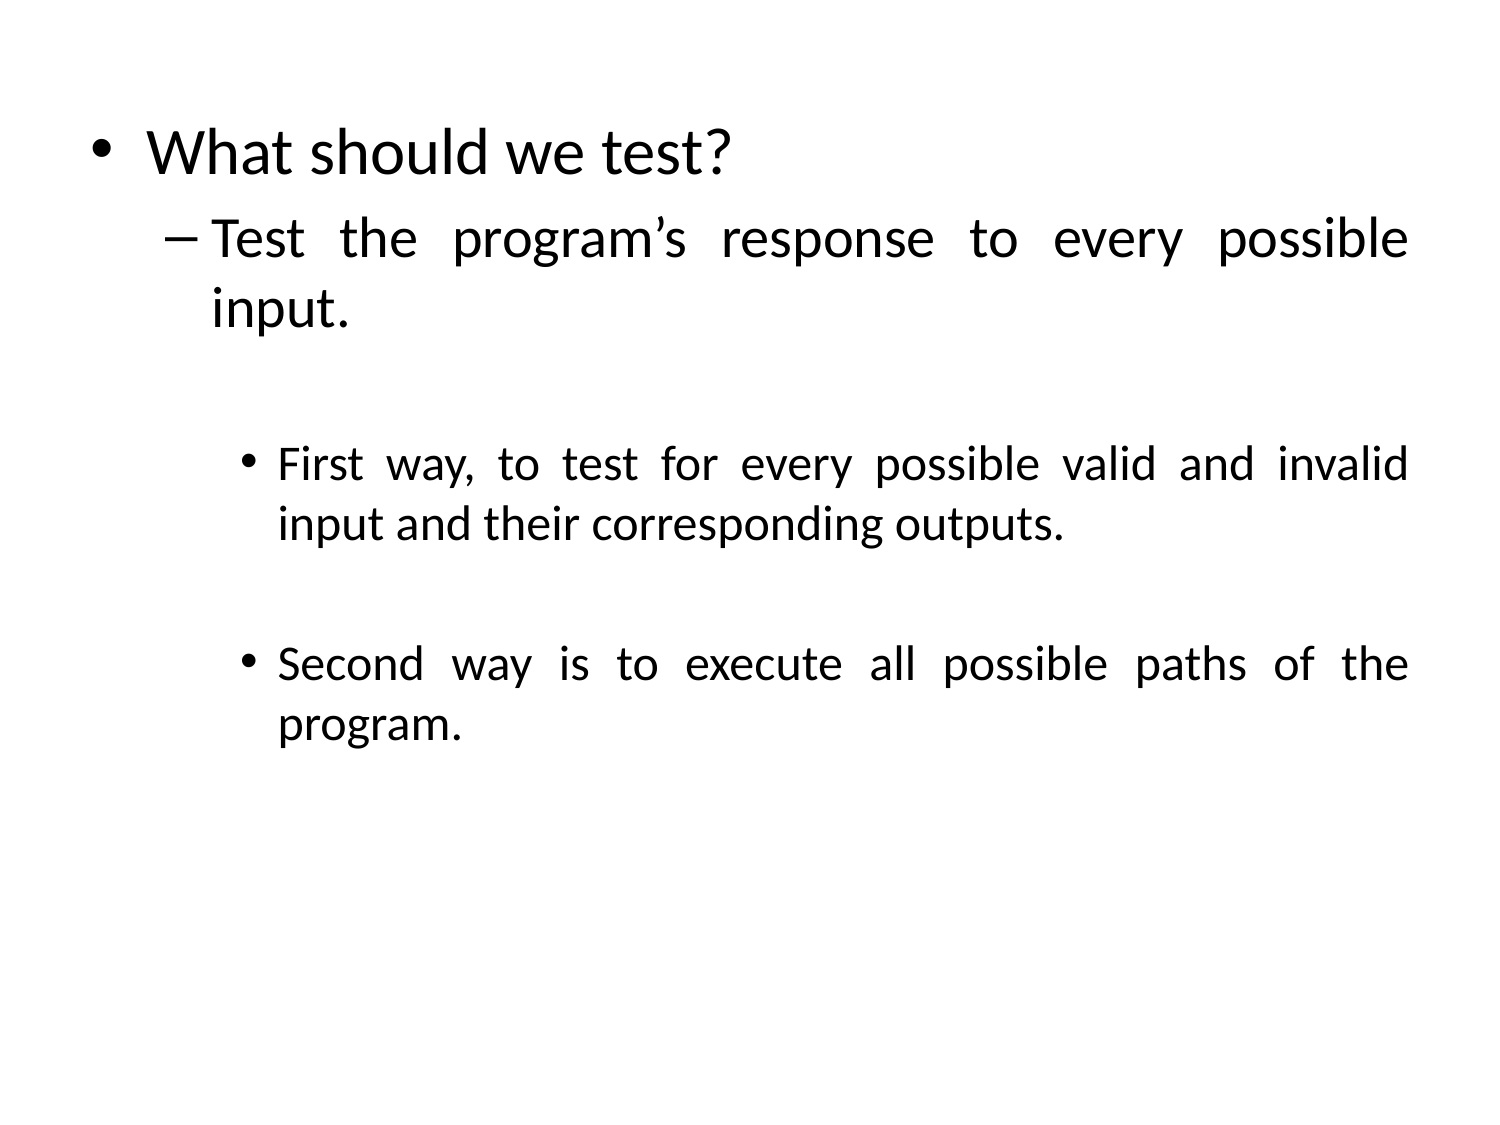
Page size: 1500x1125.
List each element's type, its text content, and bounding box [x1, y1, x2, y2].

list What should we test? Test the program’s response to every possible input. First way, to test for every possible valid and invalid input and their corresponding outputs. Second way is to execute all possible paths of the program. [75, 99, 1425, 1005]
